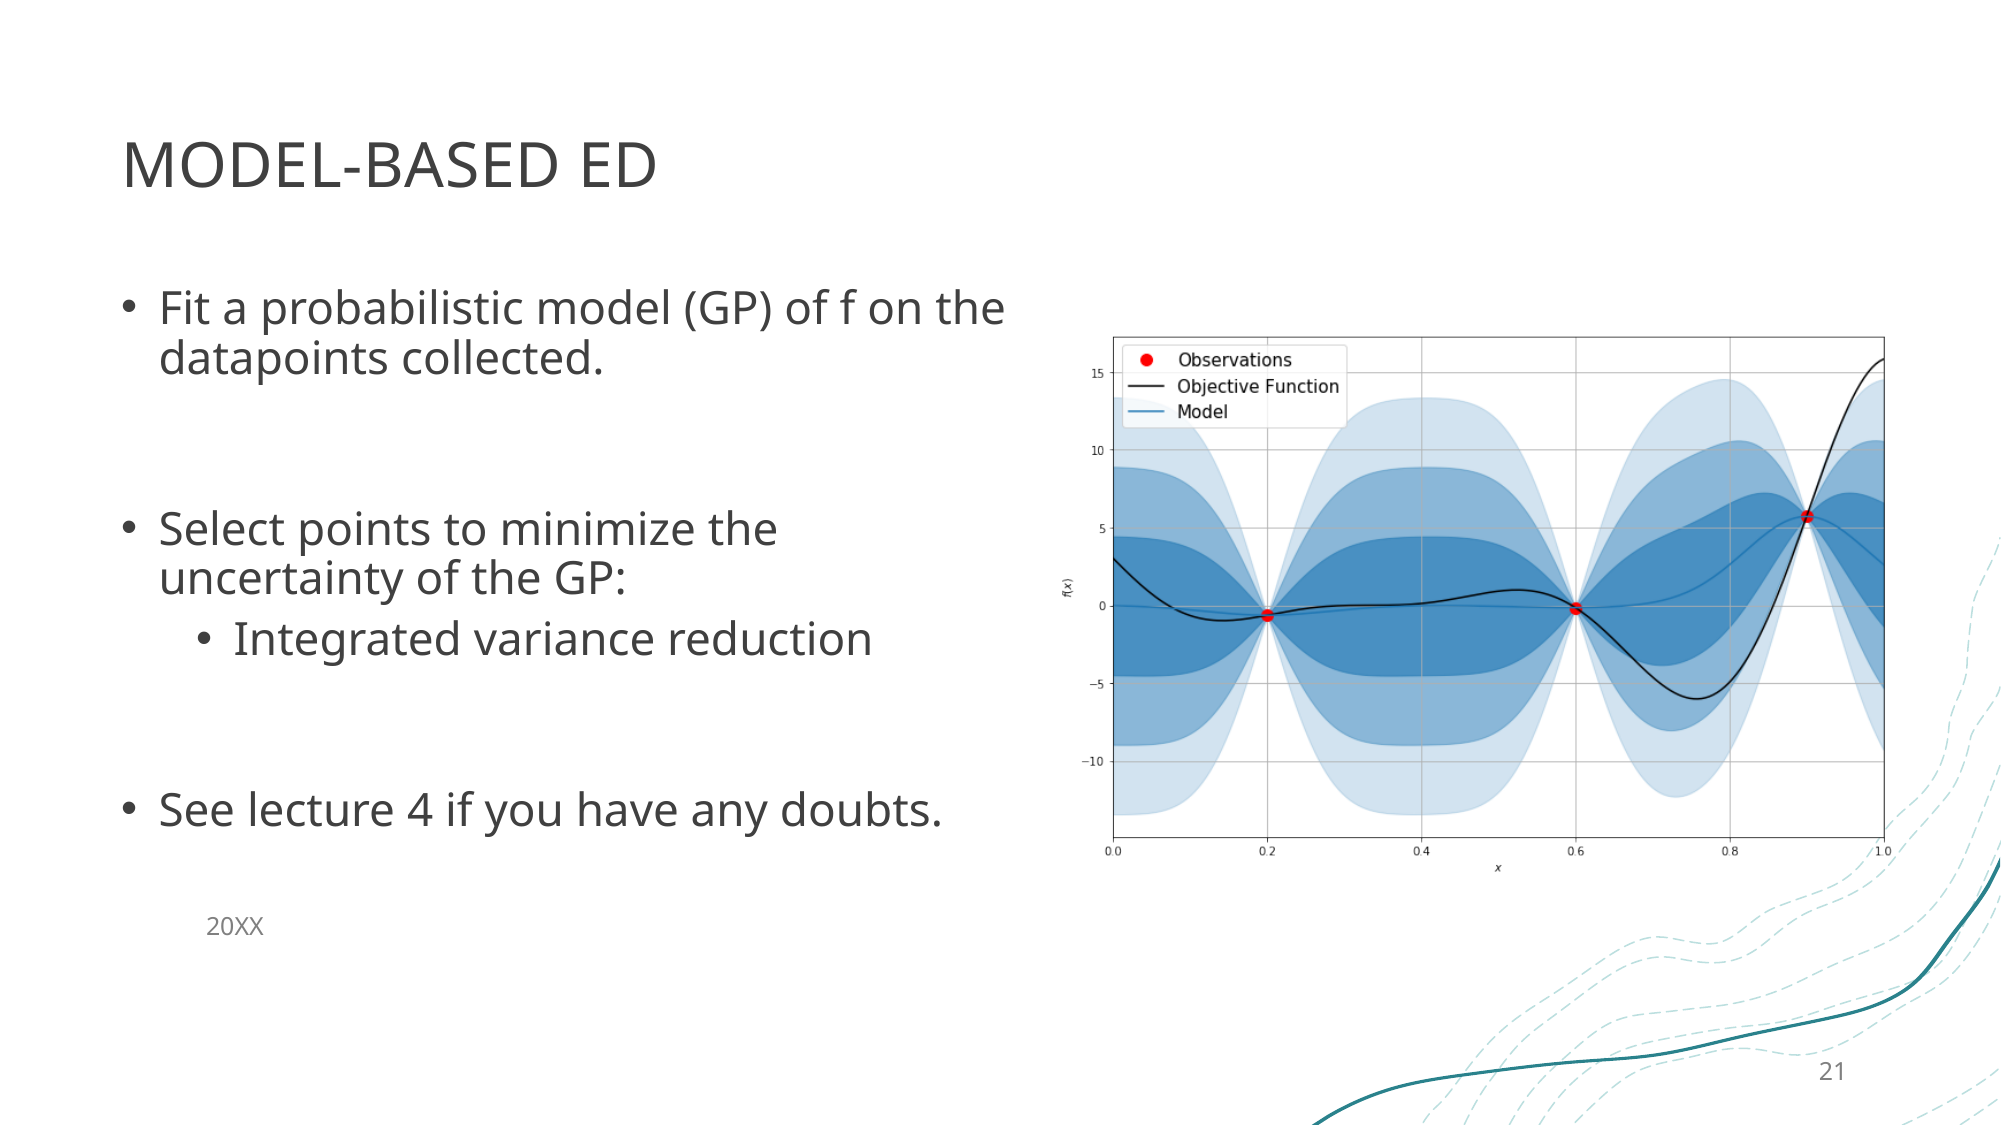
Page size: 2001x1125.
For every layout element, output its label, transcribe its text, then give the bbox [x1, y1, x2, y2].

title Model-based ED [106, 58, 1477, 276]
text_box Fit a probabilistic model (GP) of f on the datapoints collected. Select points to minimize the uncertainty of the GP: Integrated variance reduction See lecture 4 if you have any doubts. [105, 275, 1048, 1089]
slide_number 21 [1412, 1042, 1863, 1103]
picture [1053, 325, 1900, 881]
